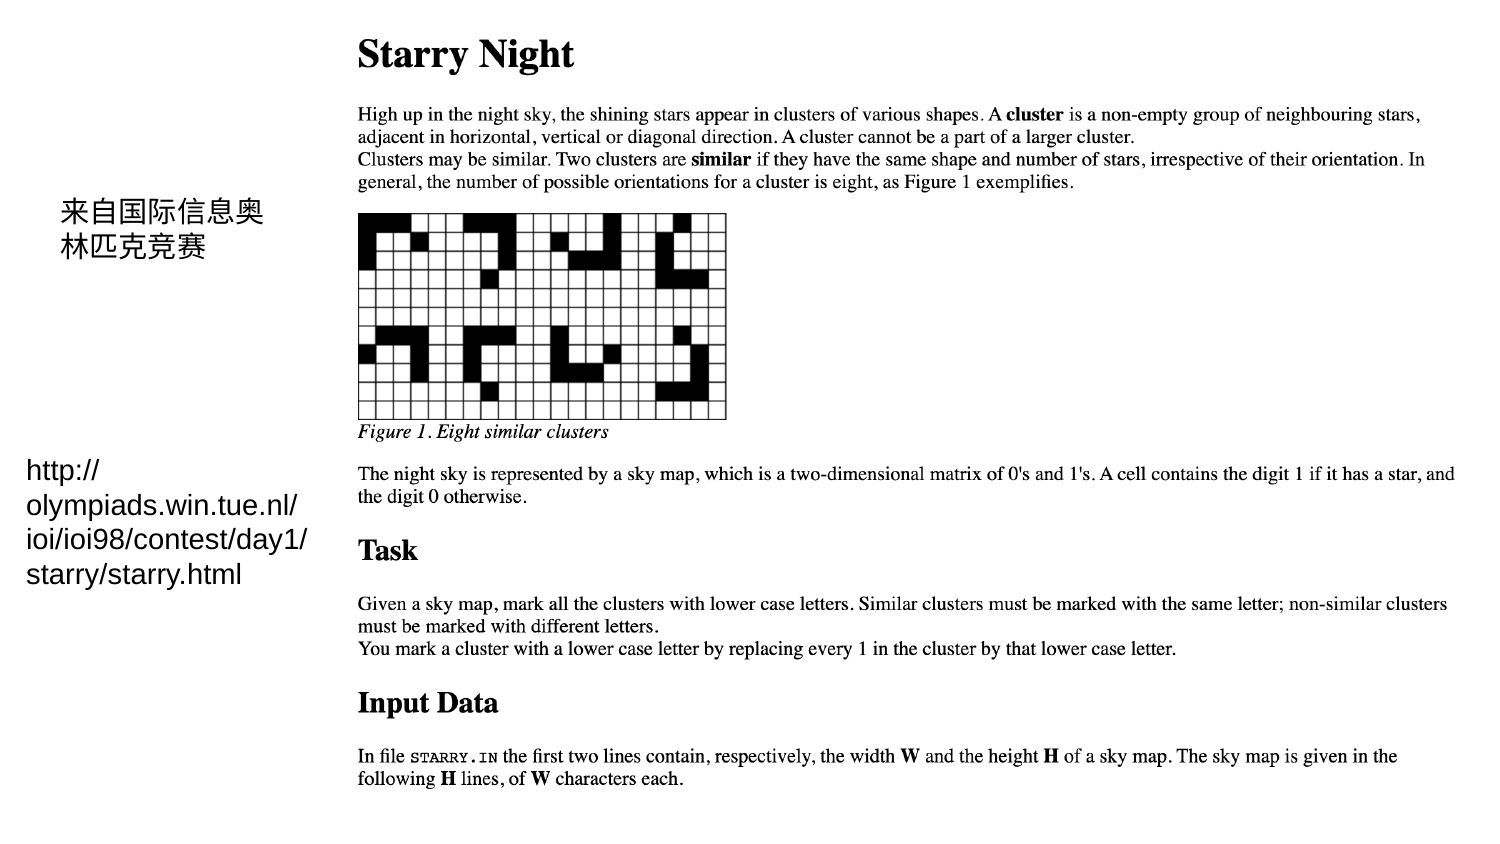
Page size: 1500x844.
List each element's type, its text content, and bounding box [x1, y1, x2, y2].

text_box 来自国际信息奥林匹克竞赛 [45, 178, 282, 317]
picture [350, 24, 1476, 808]
text_box http://olympiads.win.tue.nl/ioi/ioi98/contest/day1/starry/starry.html [10, 435, 344, 575]
